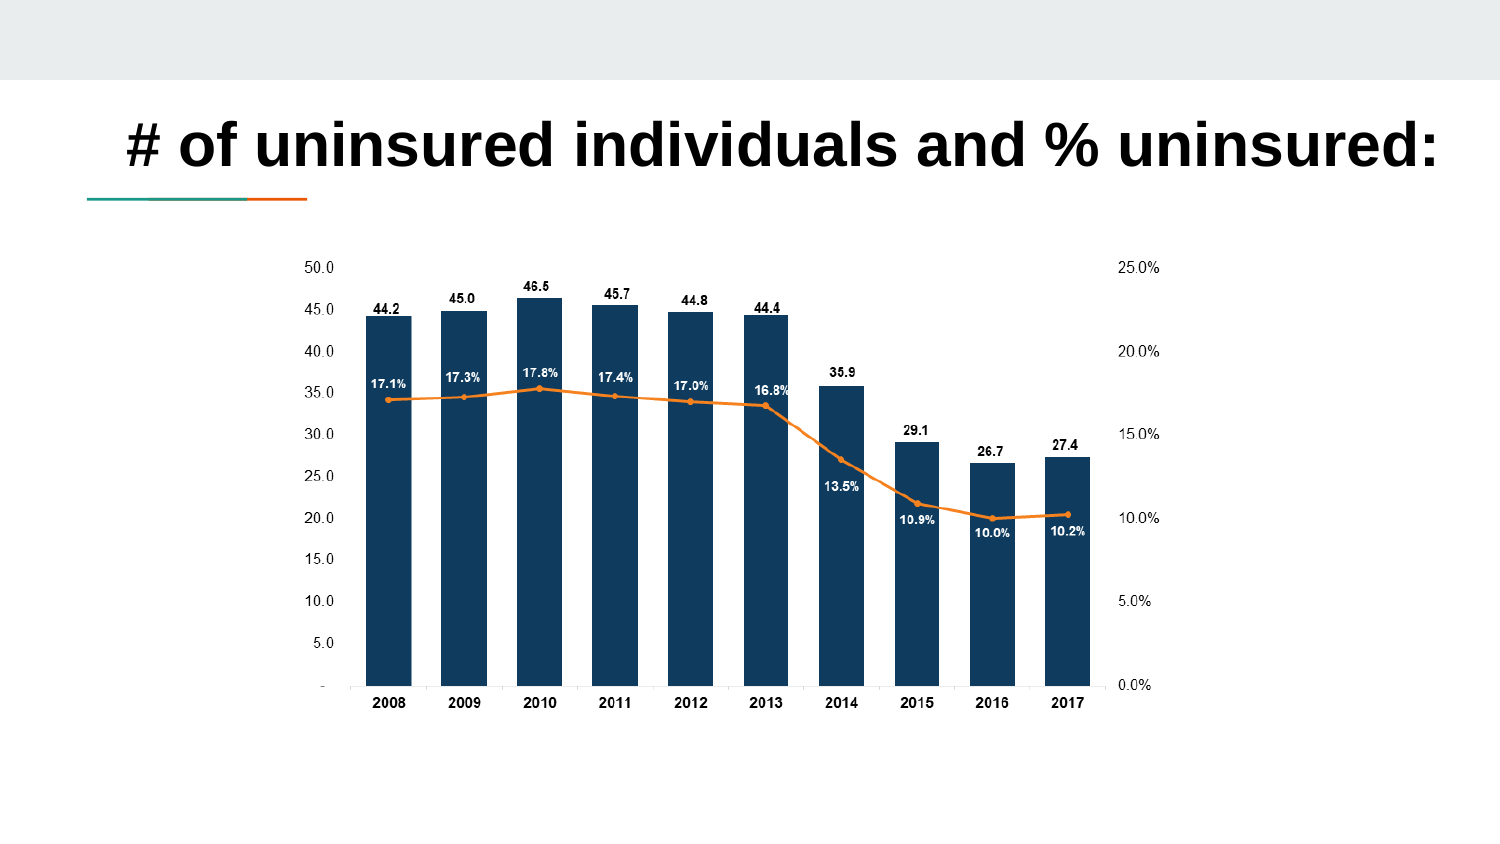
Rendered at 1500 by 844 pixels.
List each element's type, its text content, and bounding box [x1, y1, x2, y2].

picture [290, 246, 1177, 728]
text_box # of uninsured individuals and % uninsured: [111, 89, 1500, 314]
